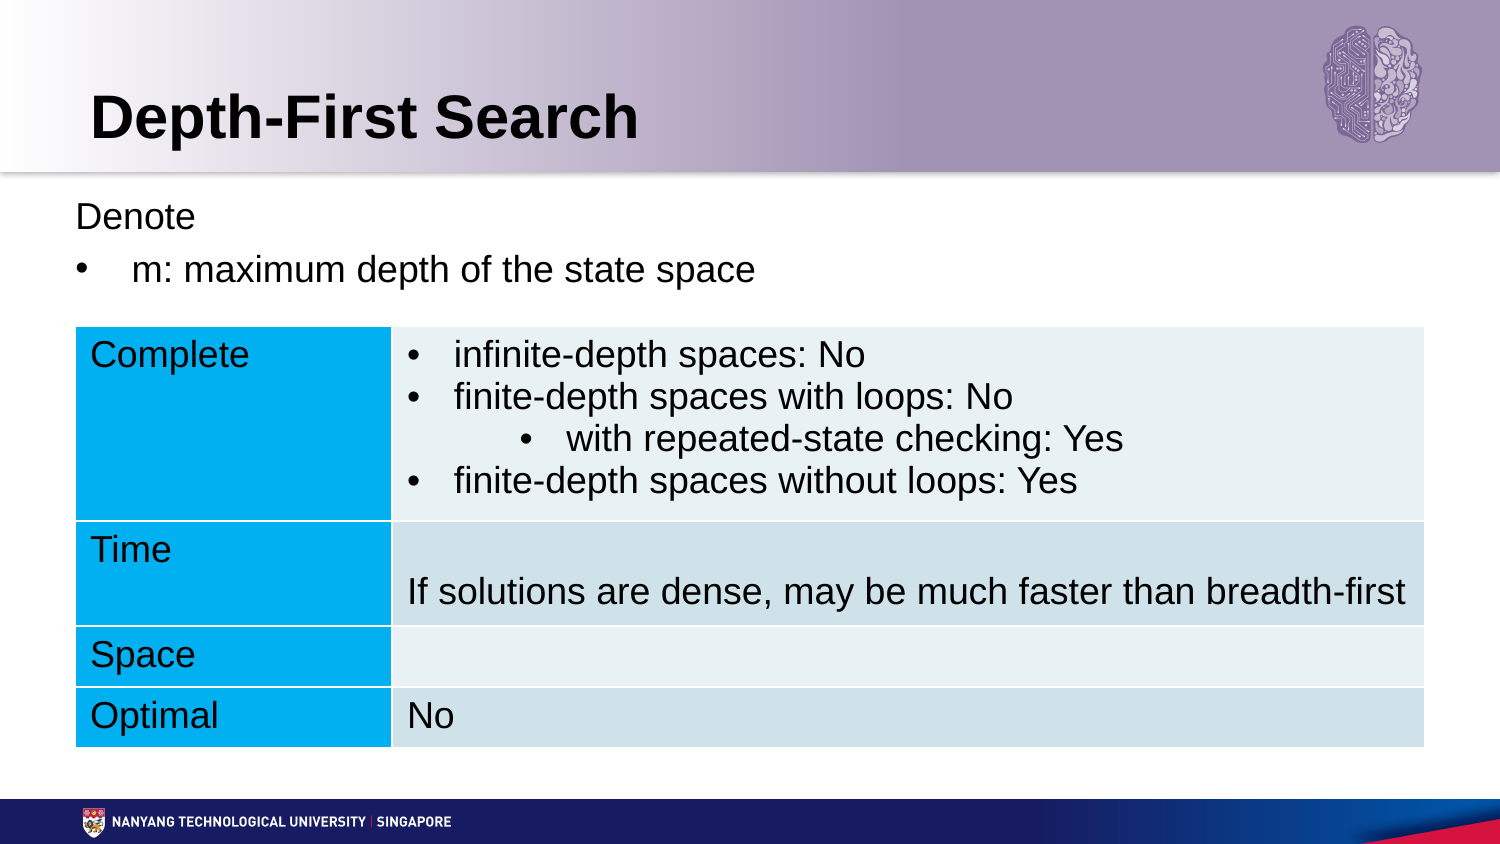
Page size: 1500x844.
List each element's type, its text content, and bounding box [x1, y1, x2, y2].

title Depth-First Search [75, 69, 1425, 159]
list Denote m: maximum depth of the state space [60, 184, 1411, 662]
picture [0, 799, 1500, 844]
